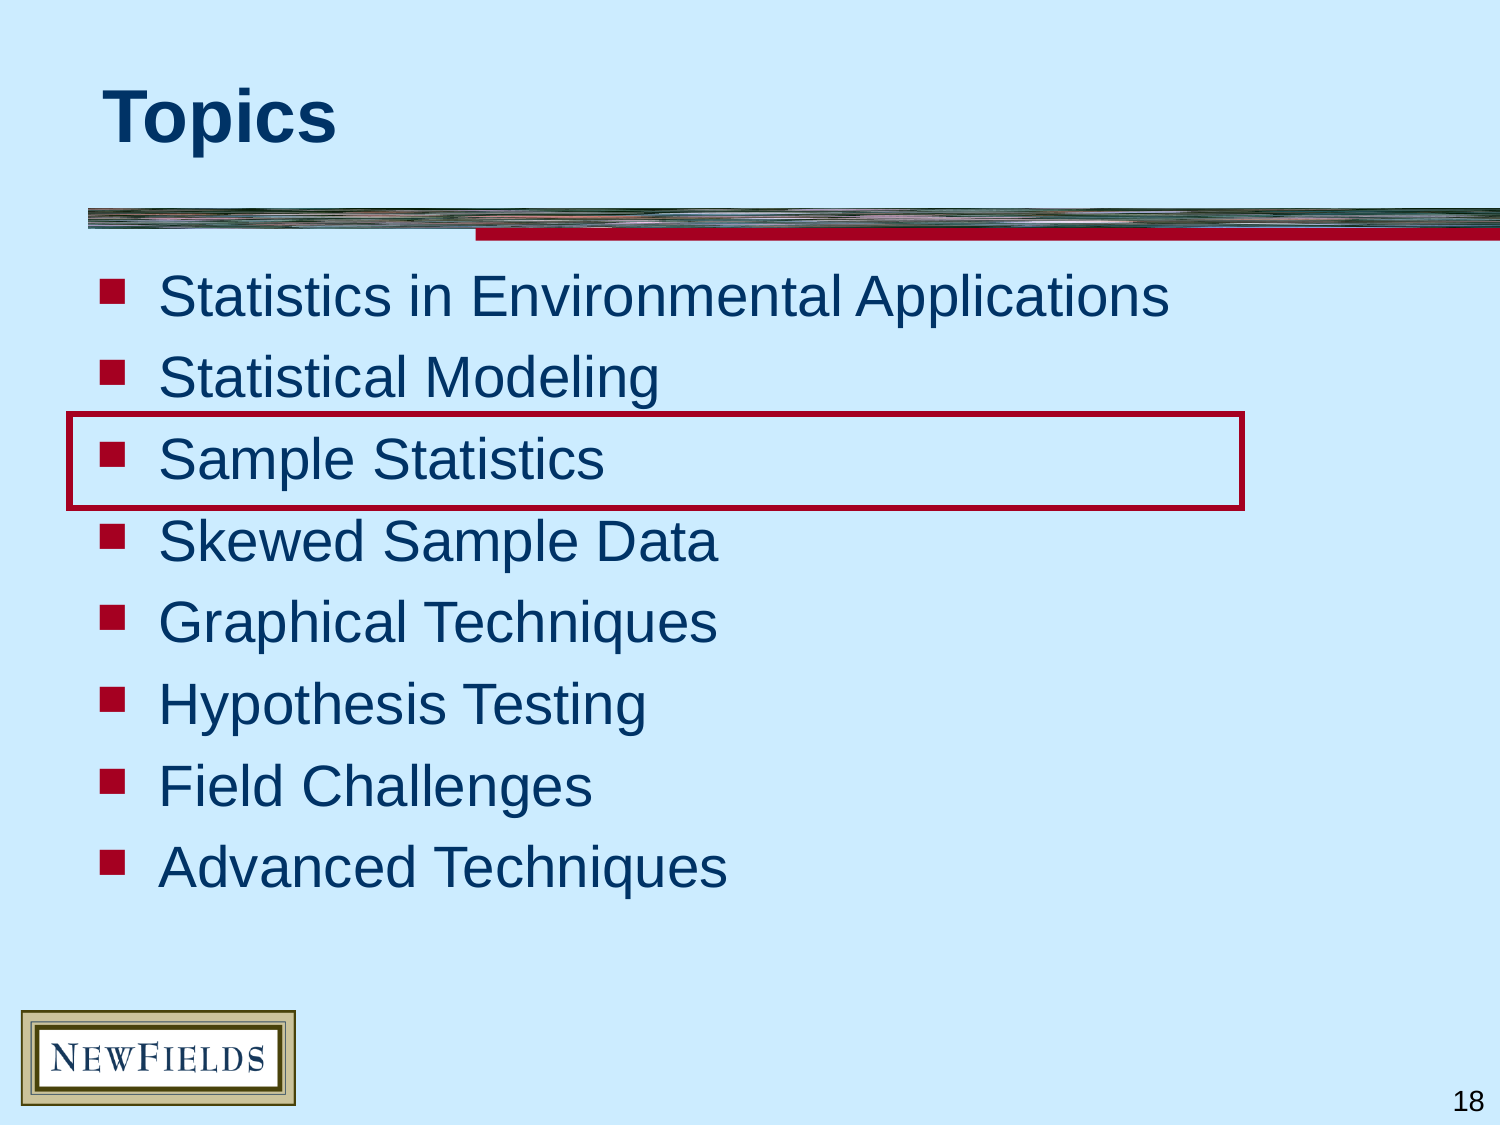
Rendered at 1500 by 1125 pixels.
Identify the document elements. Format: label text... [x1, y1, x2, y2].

title Topics [87, 24, 1426, 213]
picture [20, 1010, 296, 1106]
picture [88, 208, 1500, 229]
list Statistics in Environmental Applications Statistical Modeling Sample Statistics Skewed Sample Data Graphical Techniques Hypothesis Testing Field Challenges Advanced Techniques [87, 250, 1426, 1001]
text_box [69, 413, 1243, 508]
slide_number 18 [1187, 1049, 1500, 1125]
